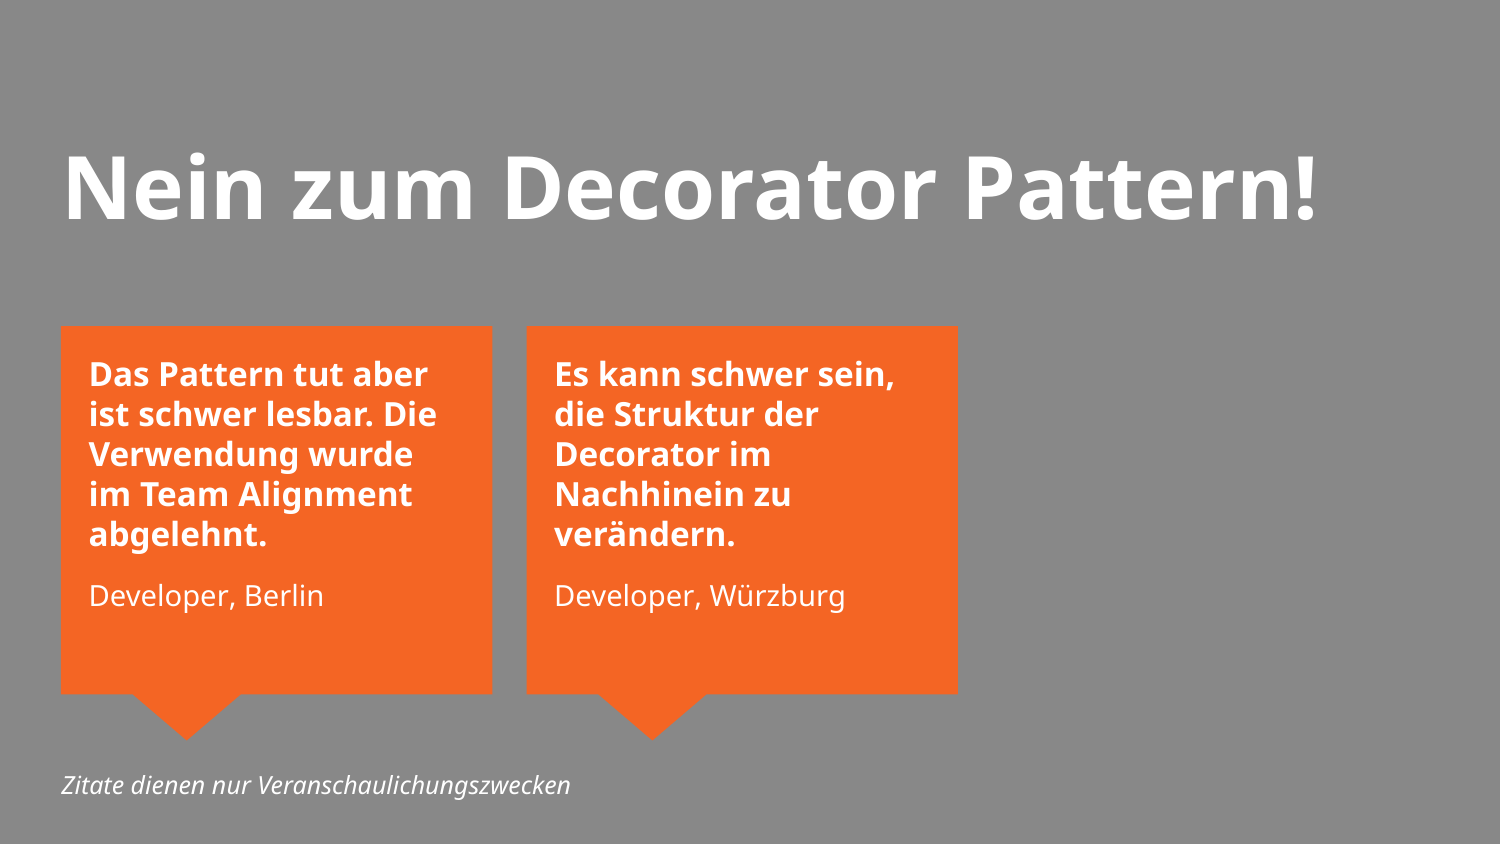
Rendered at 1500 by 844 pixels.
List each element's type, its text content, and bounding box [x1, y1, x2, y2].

text_box Zitate dienen nur Veranschaulichungszwecken [46, 763, 1071, 806]
title Das Pattern tut aber ist schwer lesbar. Die Verwendung wurde im Team Alignment abgelehnt. Developer, Berlin [73, 338, 481, 668]
title Nein zum Decorator Pattern! [46, 116, 1461, 285]
text_box [526, 326, 958, 741]
title Es kann schwer sein, die Struktur der Decorator im Nachhinein zu verändern. Developer, Würzburg [539, 338, 947, 668]
text_box [60, 326, 493, 741]
